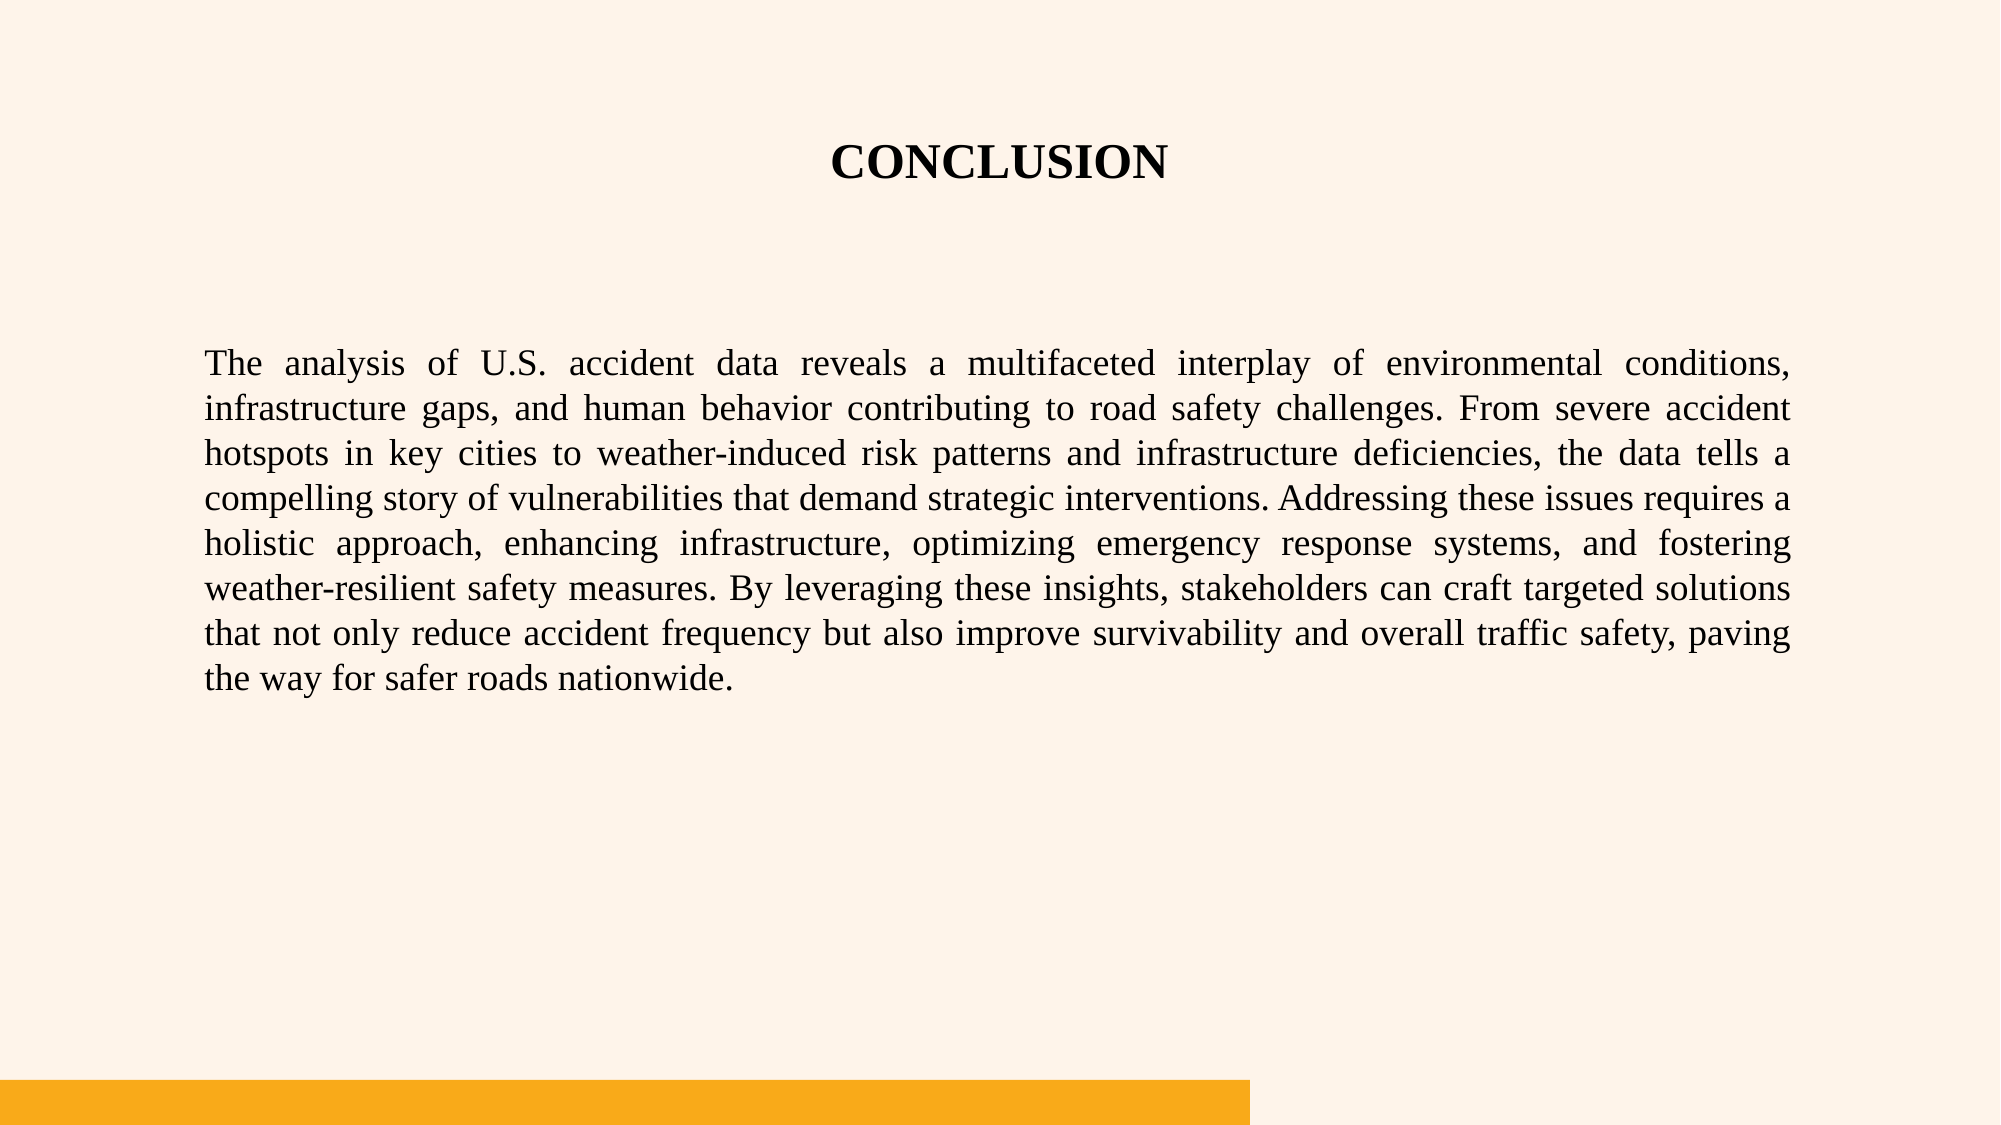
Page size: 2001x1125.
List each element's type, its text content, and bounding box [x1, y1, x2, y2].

text_box The analysis of U.S. accident data reveals a multifaceted interplay of environmental conditions, infrastructure gaps, and human behavior contributing to road safety challenges. From severe accident hotspots in key cities to weather-induced risk patterns and infrastructure deficiencies, the data tells a compelling story of vulnerabilities that demand strategic interventions. Addressing these issues requires a holistic approach, enhancing infrastructure, optimizing emergency response systems, and fostering weather-resilient safety measures. By leveraging these insights, stakeholders can craft targeted solutions that not only reduce accident frequency but also improve survivability and overall traffic safety, paving the way for safer roads nationwide. [189, 330, 1809, 751]
text_box CONCLUSION [71, 121, 1928, 197]
